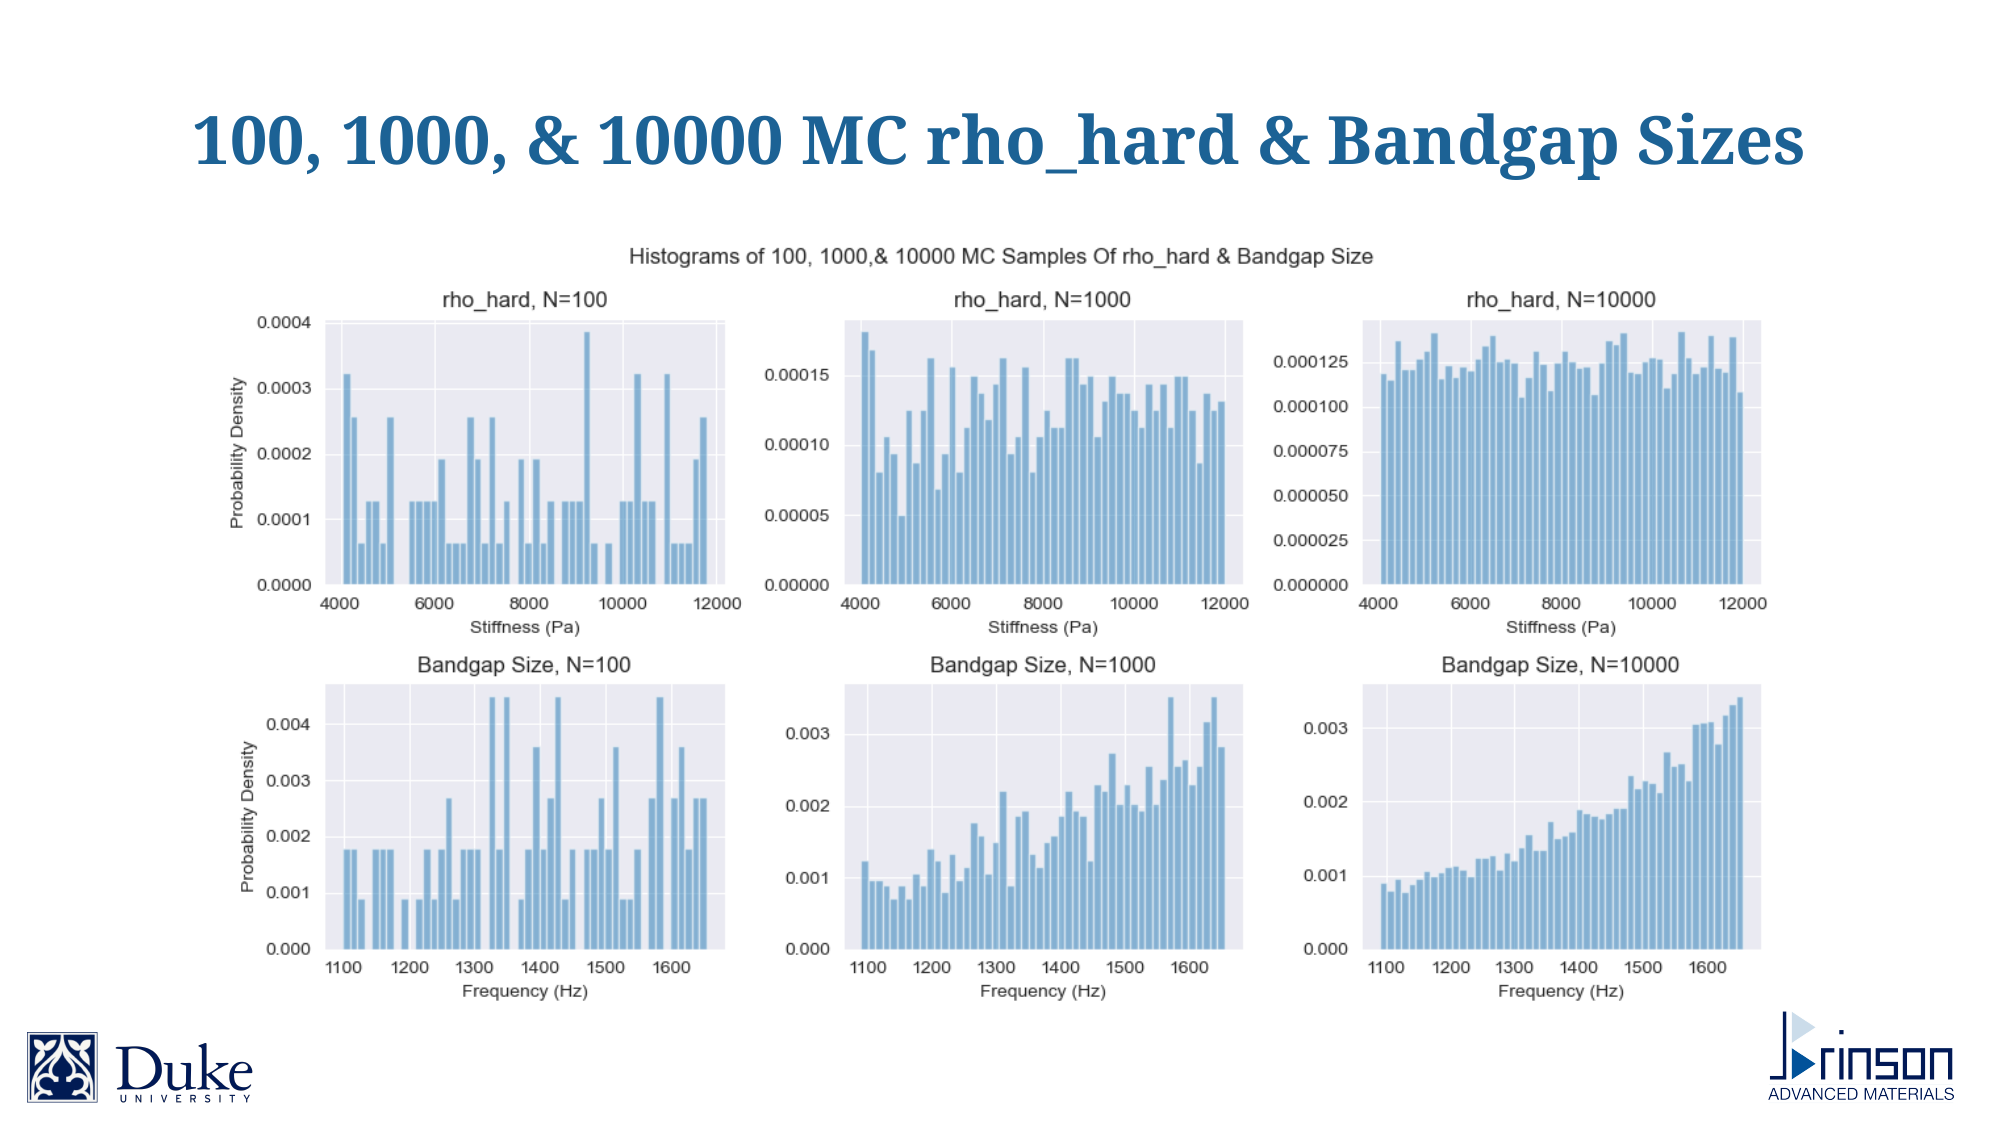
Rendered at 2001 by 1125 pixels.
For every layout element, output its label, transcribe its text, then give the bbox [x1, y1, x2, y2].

picture [1768, 1011, 1957, 1108]
picture [115, 1042, 253, 1103]
title 100, 1000, & 10000 MC rho_hard & Bandgap Sizes [119, 55, 1881, 230]
picture [27, 1032, 98, 1103]
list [219, 235, 1781, 1014]
